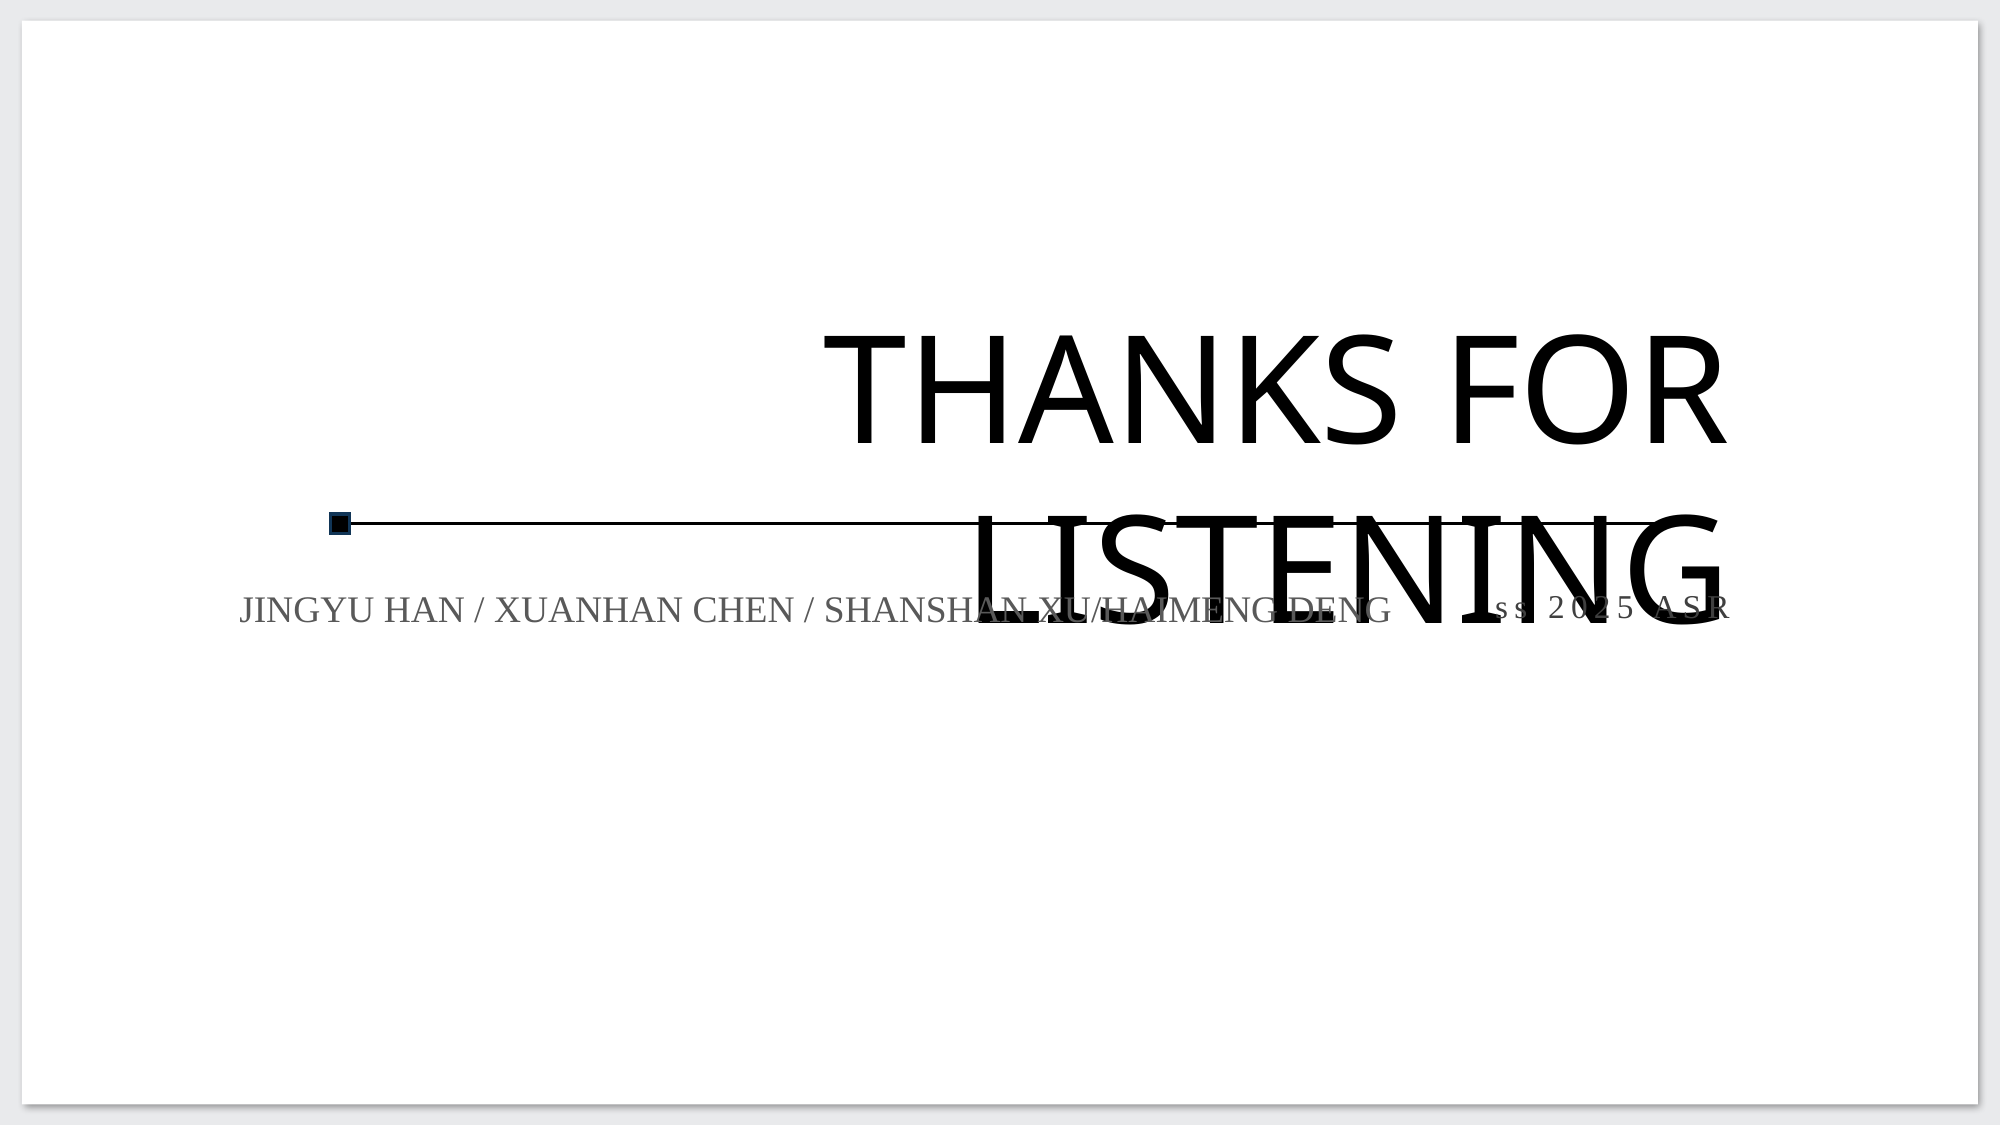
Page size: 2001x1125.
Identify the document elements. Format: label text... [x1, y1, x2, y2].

text_box JINGYU HAN / XUANHAN CHEN / SHANSHAN XU/HAIMENG DENG [224, 577, 1407, 638]
text_box ss 2025 ASR [1456, 577, 1770, 633]
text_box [330, 513, 1670, 534]
text_box THANKS FOR LISTENING [109, 286, 1746, 662]
